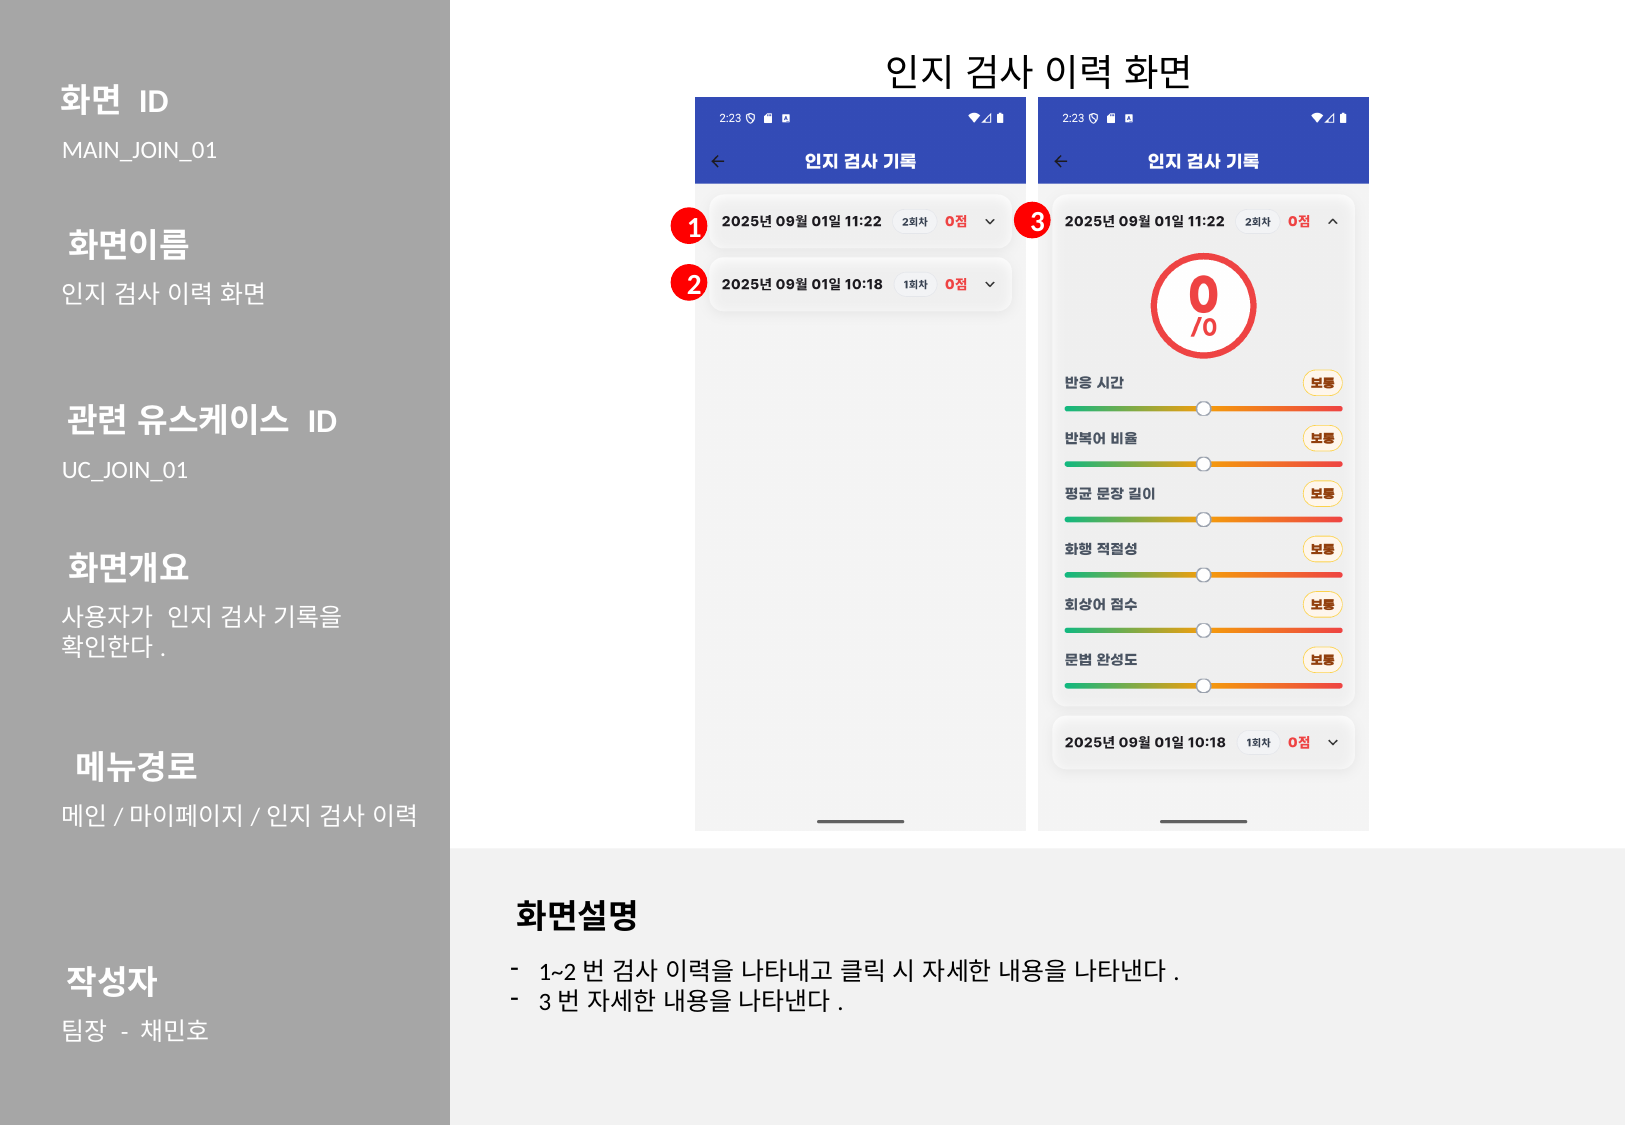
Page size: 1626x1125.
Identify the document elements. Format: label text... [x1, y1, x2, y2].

text_box 3 [1027, 201, 1038, 239]
picture [1038, 96, 1370, 832]
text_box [46, 215, 404, 317]
text_box [450, 848, 1625, 1125]
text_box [46, 390, 404, 492]
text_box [46, 539, 404, 671]
text_box 1~2번 검사 이력을 나타내고 클릭 시 자세한 내용을 나타낸다. 3번 자세한 내용을 나타낸다. [495, 948, 1593, 1024]
picture [695, 96, 1027, 832]
text_box 2 [670, 264, 695, 301]
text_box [46, 953, 404, 1055]
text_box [46, 738, 437, 840]
text_box 1 [670, 207, 695, 245]
text_box 화면설명 [501, 887, 654, 943]
text_box [0, 0, 450, 1125]
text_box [46, 70, 404, 172]
text_box 인지 검사 이력 화면 [870, 41, 1209, 101]
